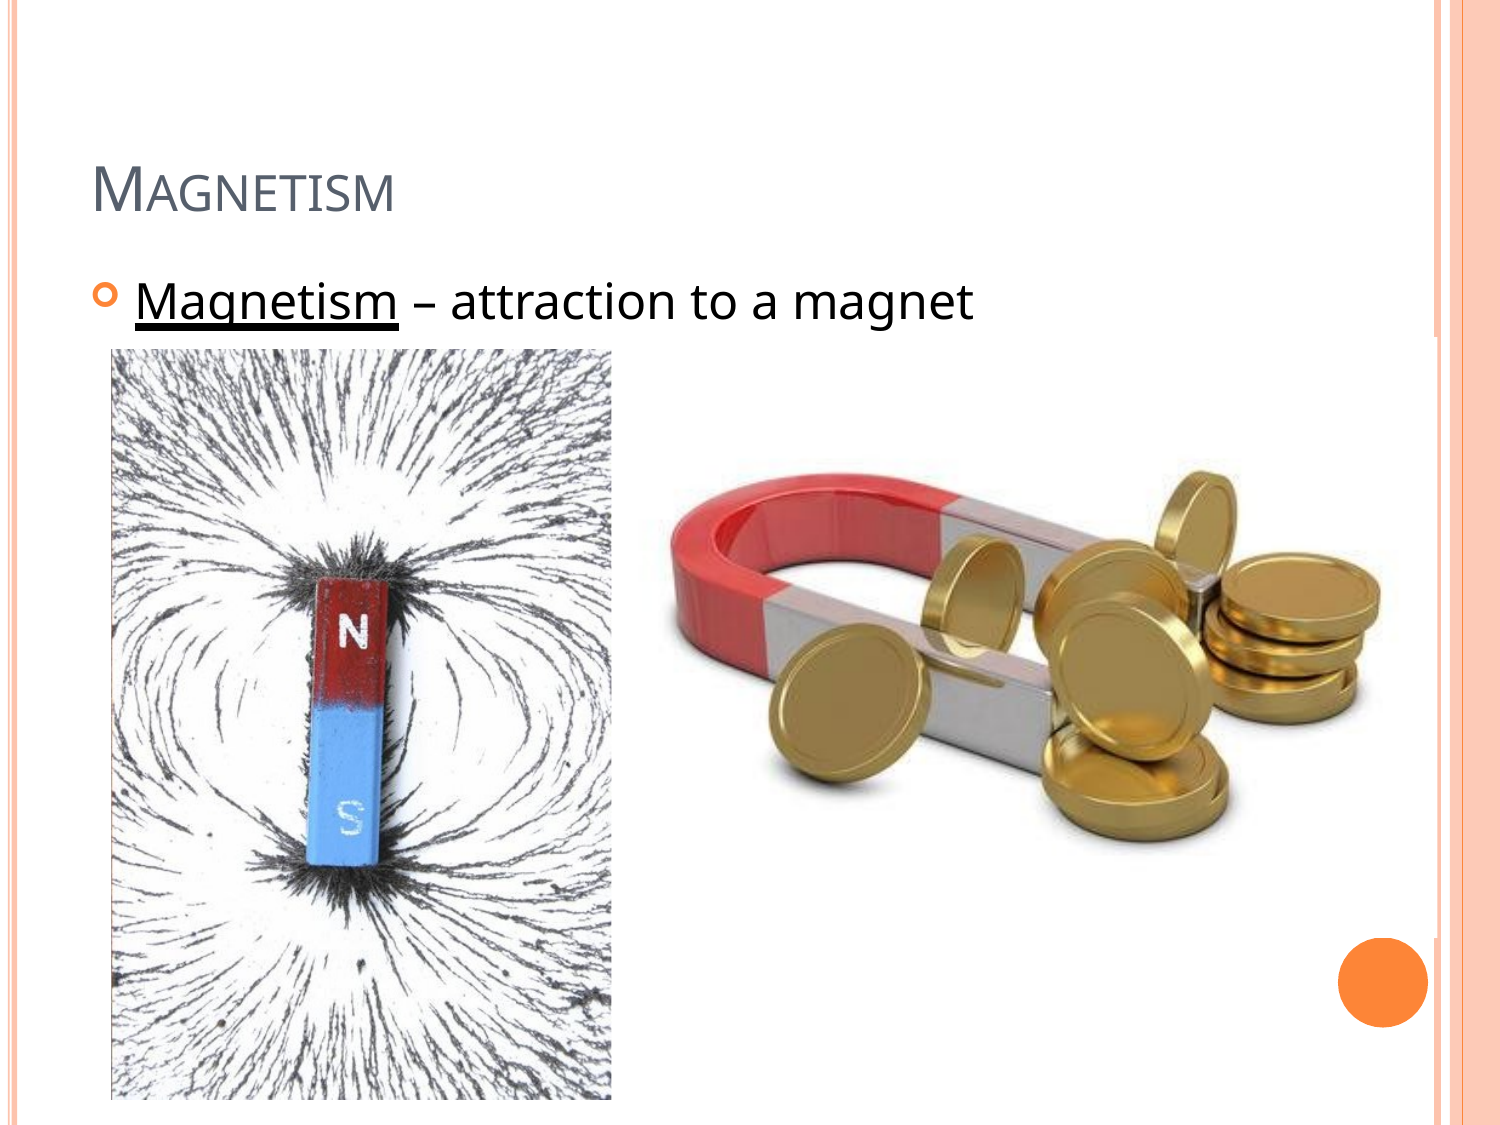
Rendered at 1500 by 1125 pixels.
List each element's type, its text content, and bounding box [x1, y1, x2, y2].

title MAGNETISM [87, 147, 436, 267]
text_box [111, 337, 1438, 1101]
text_box Magnetism – attraction to a magnet [87, 267, 1338, 330]
title MAGNETISM [87, 330, 436, 337]
